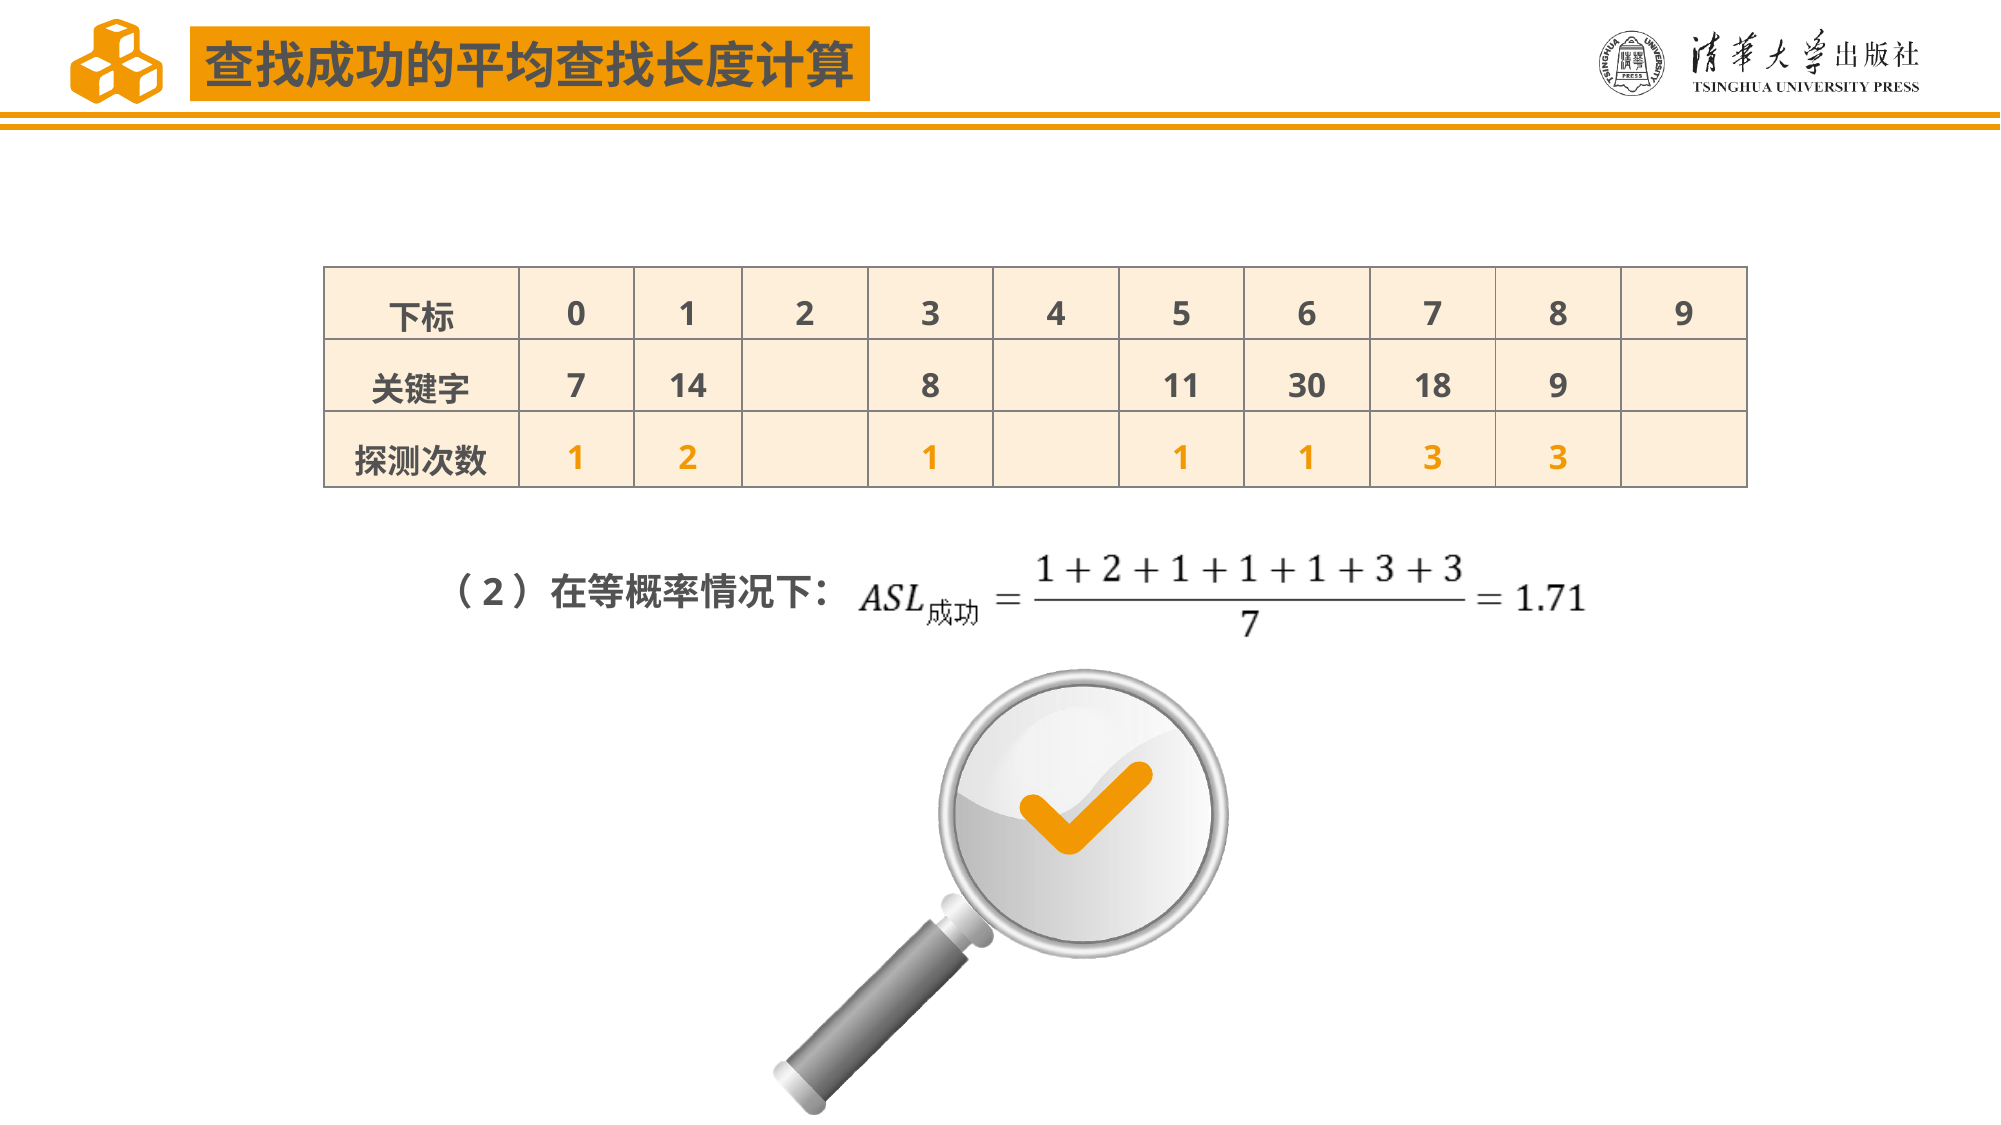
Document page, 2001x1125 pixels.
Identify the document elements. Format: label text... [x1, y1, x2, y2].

table_header 6 [1245, 268, 1369, 338]
table_header 下标 [325, 268, 518, 338]
table_cell 7 [520, 340, 633, 410]
table_header 9 [1622, 268, 1746, 338]
table_cell 探测次数 [325, 412, 518, 486]
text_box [773, 668, 1229, 1116]
table_header 3 [869, 268, 992, 338]
table_cell 1 [1120, 412, 1243, 486]
picture [846, 547, 1615, 642]
table_header 4 [994, 268, 1118, 338]
table_header 7 [1371, 268, 1495, 338]
table_cell 1 [869, 412, 992, 486]
table_header 5 [1120, 268, 1243, 338]
table_cell 9 [1496, 340, 1620, 410]
table_header 1 [635, 268, 741, 338]
table_cell 2 [635, 412, 741, 486]
table_cell 8 [869, 340, 992, 410]
text_box （2）在等概率情况下： [421, 560, 841, 621]
text_box 查找成功的平均查找长度计算 [190, 26, 870, 102]
table_header 2 [743, 268, 867, 338]
table_cell [743, 340, 867, 410]
table_header 0 [520, 268, 633, 338]
table_cell 14 [635, 340, 741, 410]
table_cell 关键字 [325, 340, 518, 410]
table_cell 3 [1371, 412, 1495, 486]
table_cell [1622, 340, 1746, 410]
table_cell 18 [1371, 340, 1495, 410]
table_cell 11 [1120, 340, 1243, 410]
table_cell 1 [1245, 412, 1369, 486]
table_cell [994, 412, 1118, 486]
table_cell 1 [520, 412, 633, 486]
table_header 8 [1496, 268, 1620, 338]
table_cell 30 [1245, 340, 1369, 410]
table_cell [1622, 412, 1746, 486]
table_cell [994, 340, 1118, 410]
table_cell [743, 412, 867, 486]
table_cell 3 [1496, 412, 1620, 486]
